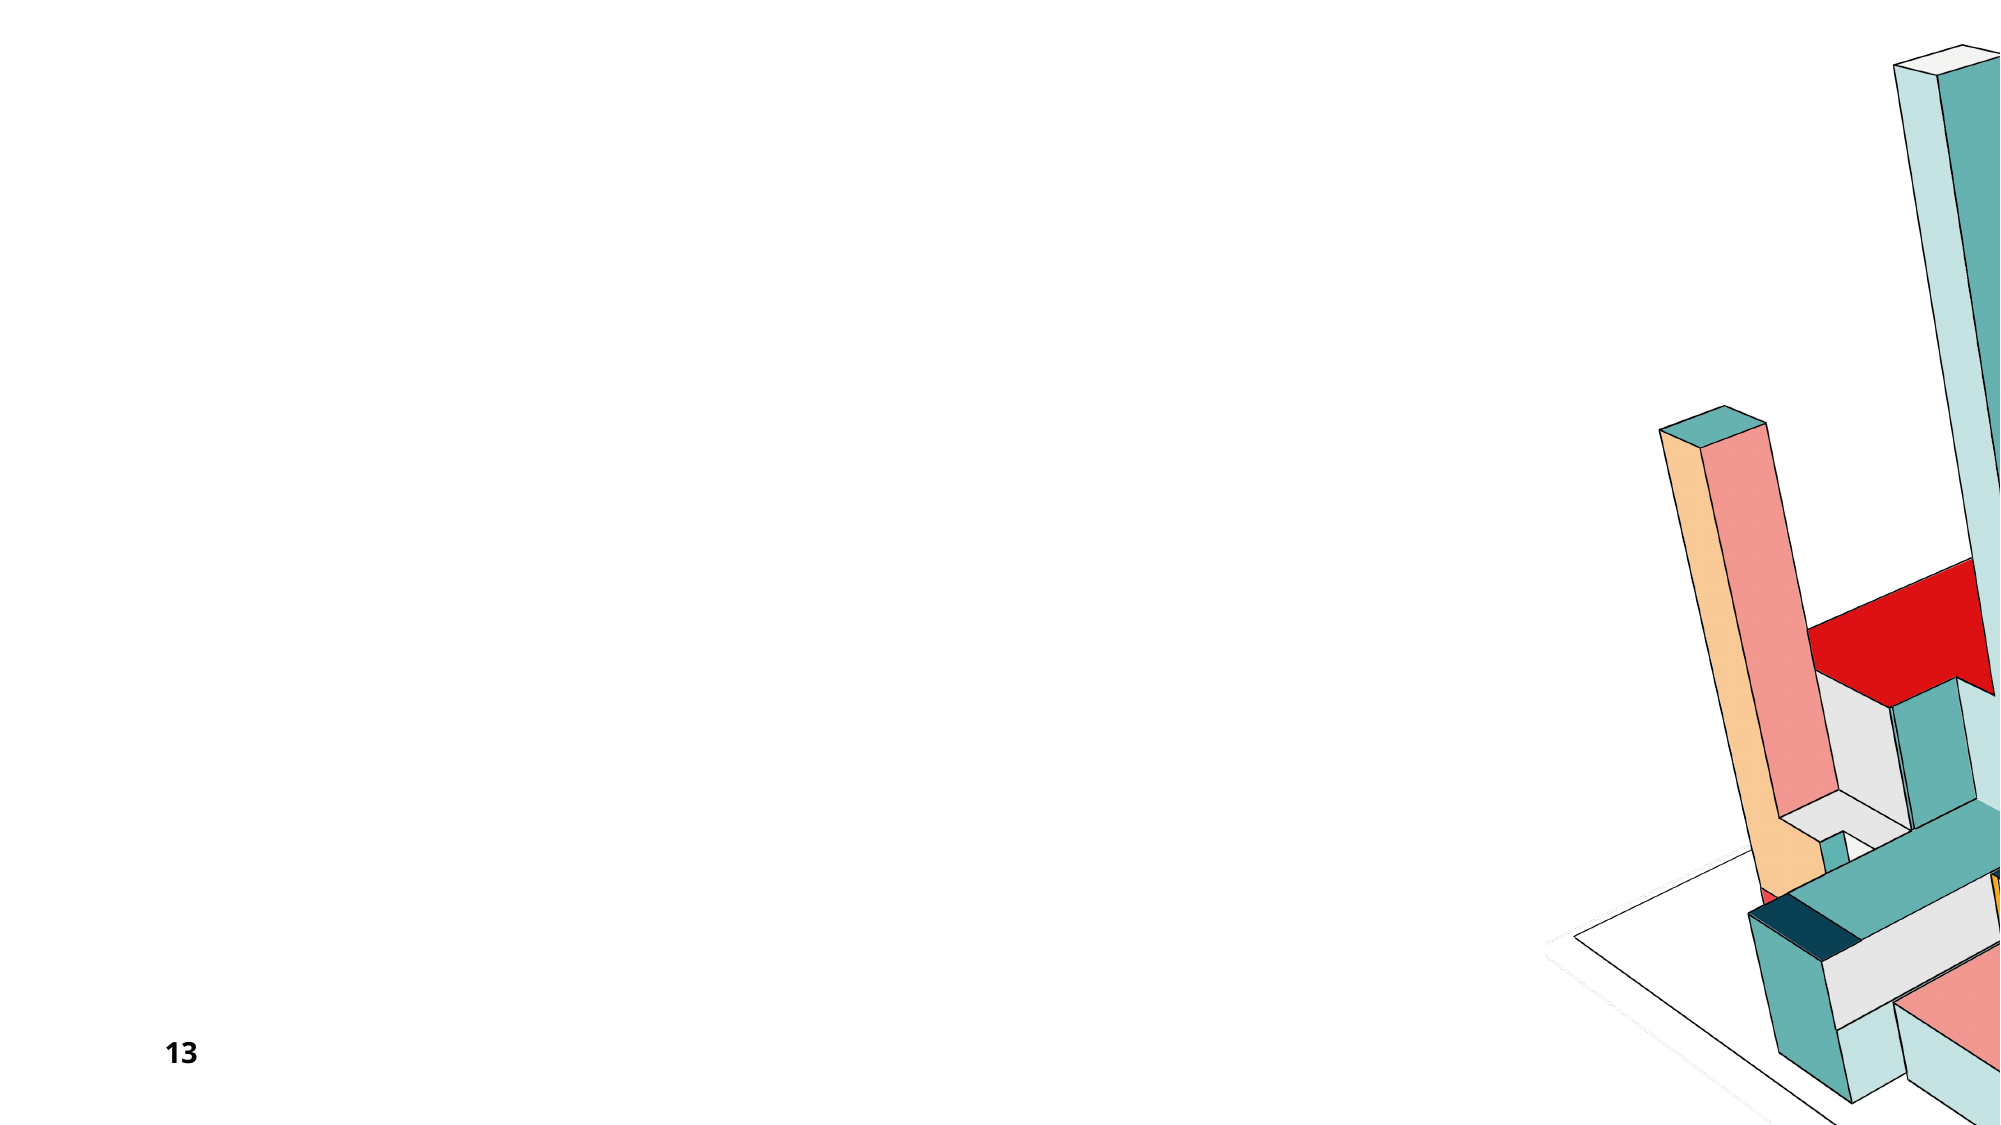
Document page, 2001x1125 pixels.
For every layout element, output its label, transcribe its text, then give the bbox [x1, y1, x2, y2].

picture [1544, 43, 2000, 1125]
slide_number 13 [149, 1024, 588, 1085]
